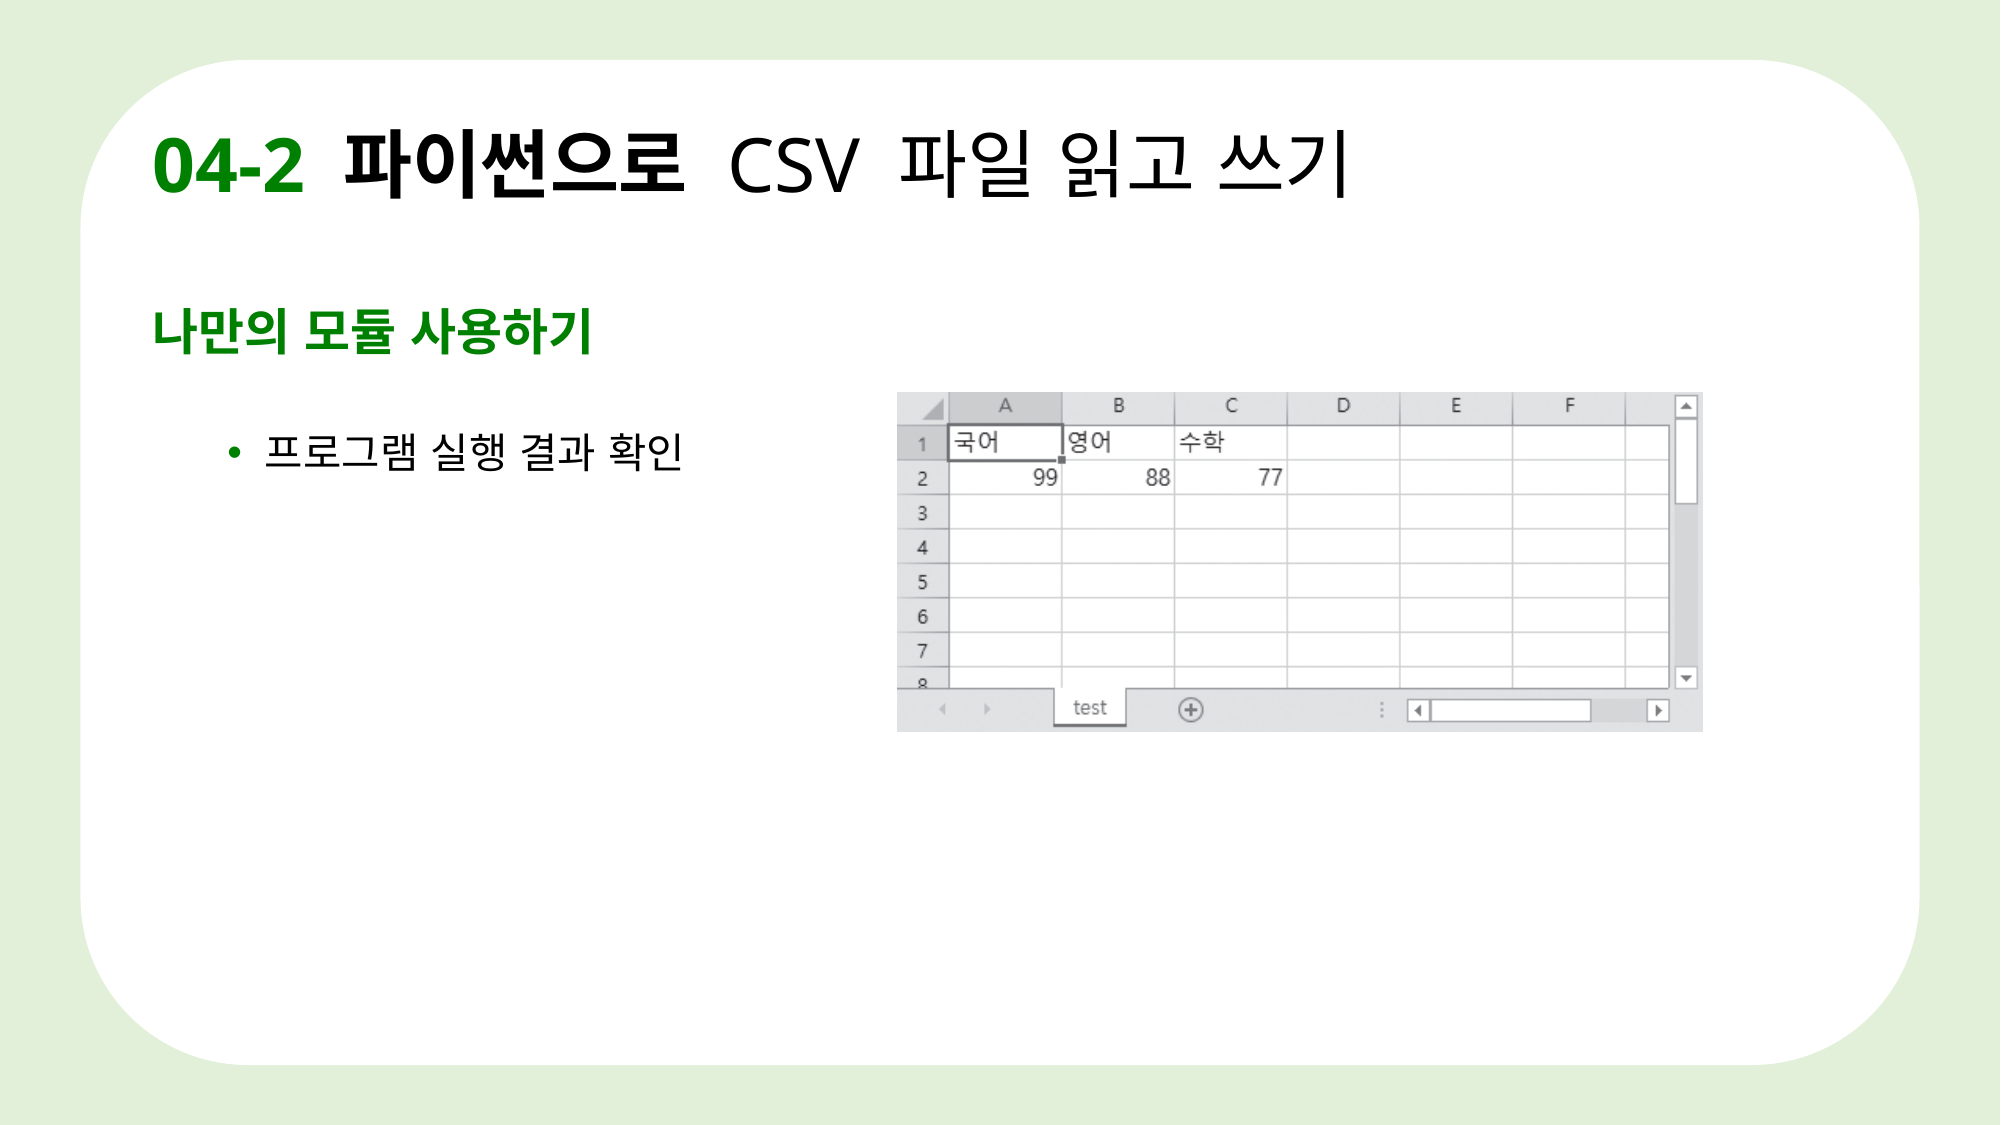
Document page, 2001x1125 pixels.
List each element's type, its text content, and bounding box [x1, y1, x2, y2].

picture [897, 392, 1703, 732]
list 나만의 모듈 사용하기 프로그램 실행 결과 확인 [137, 299, 1863, 1014]
title 04-2 파이썬으로 CSV 파일 읽고 쓰기 [137, 59, 1863, 278]
